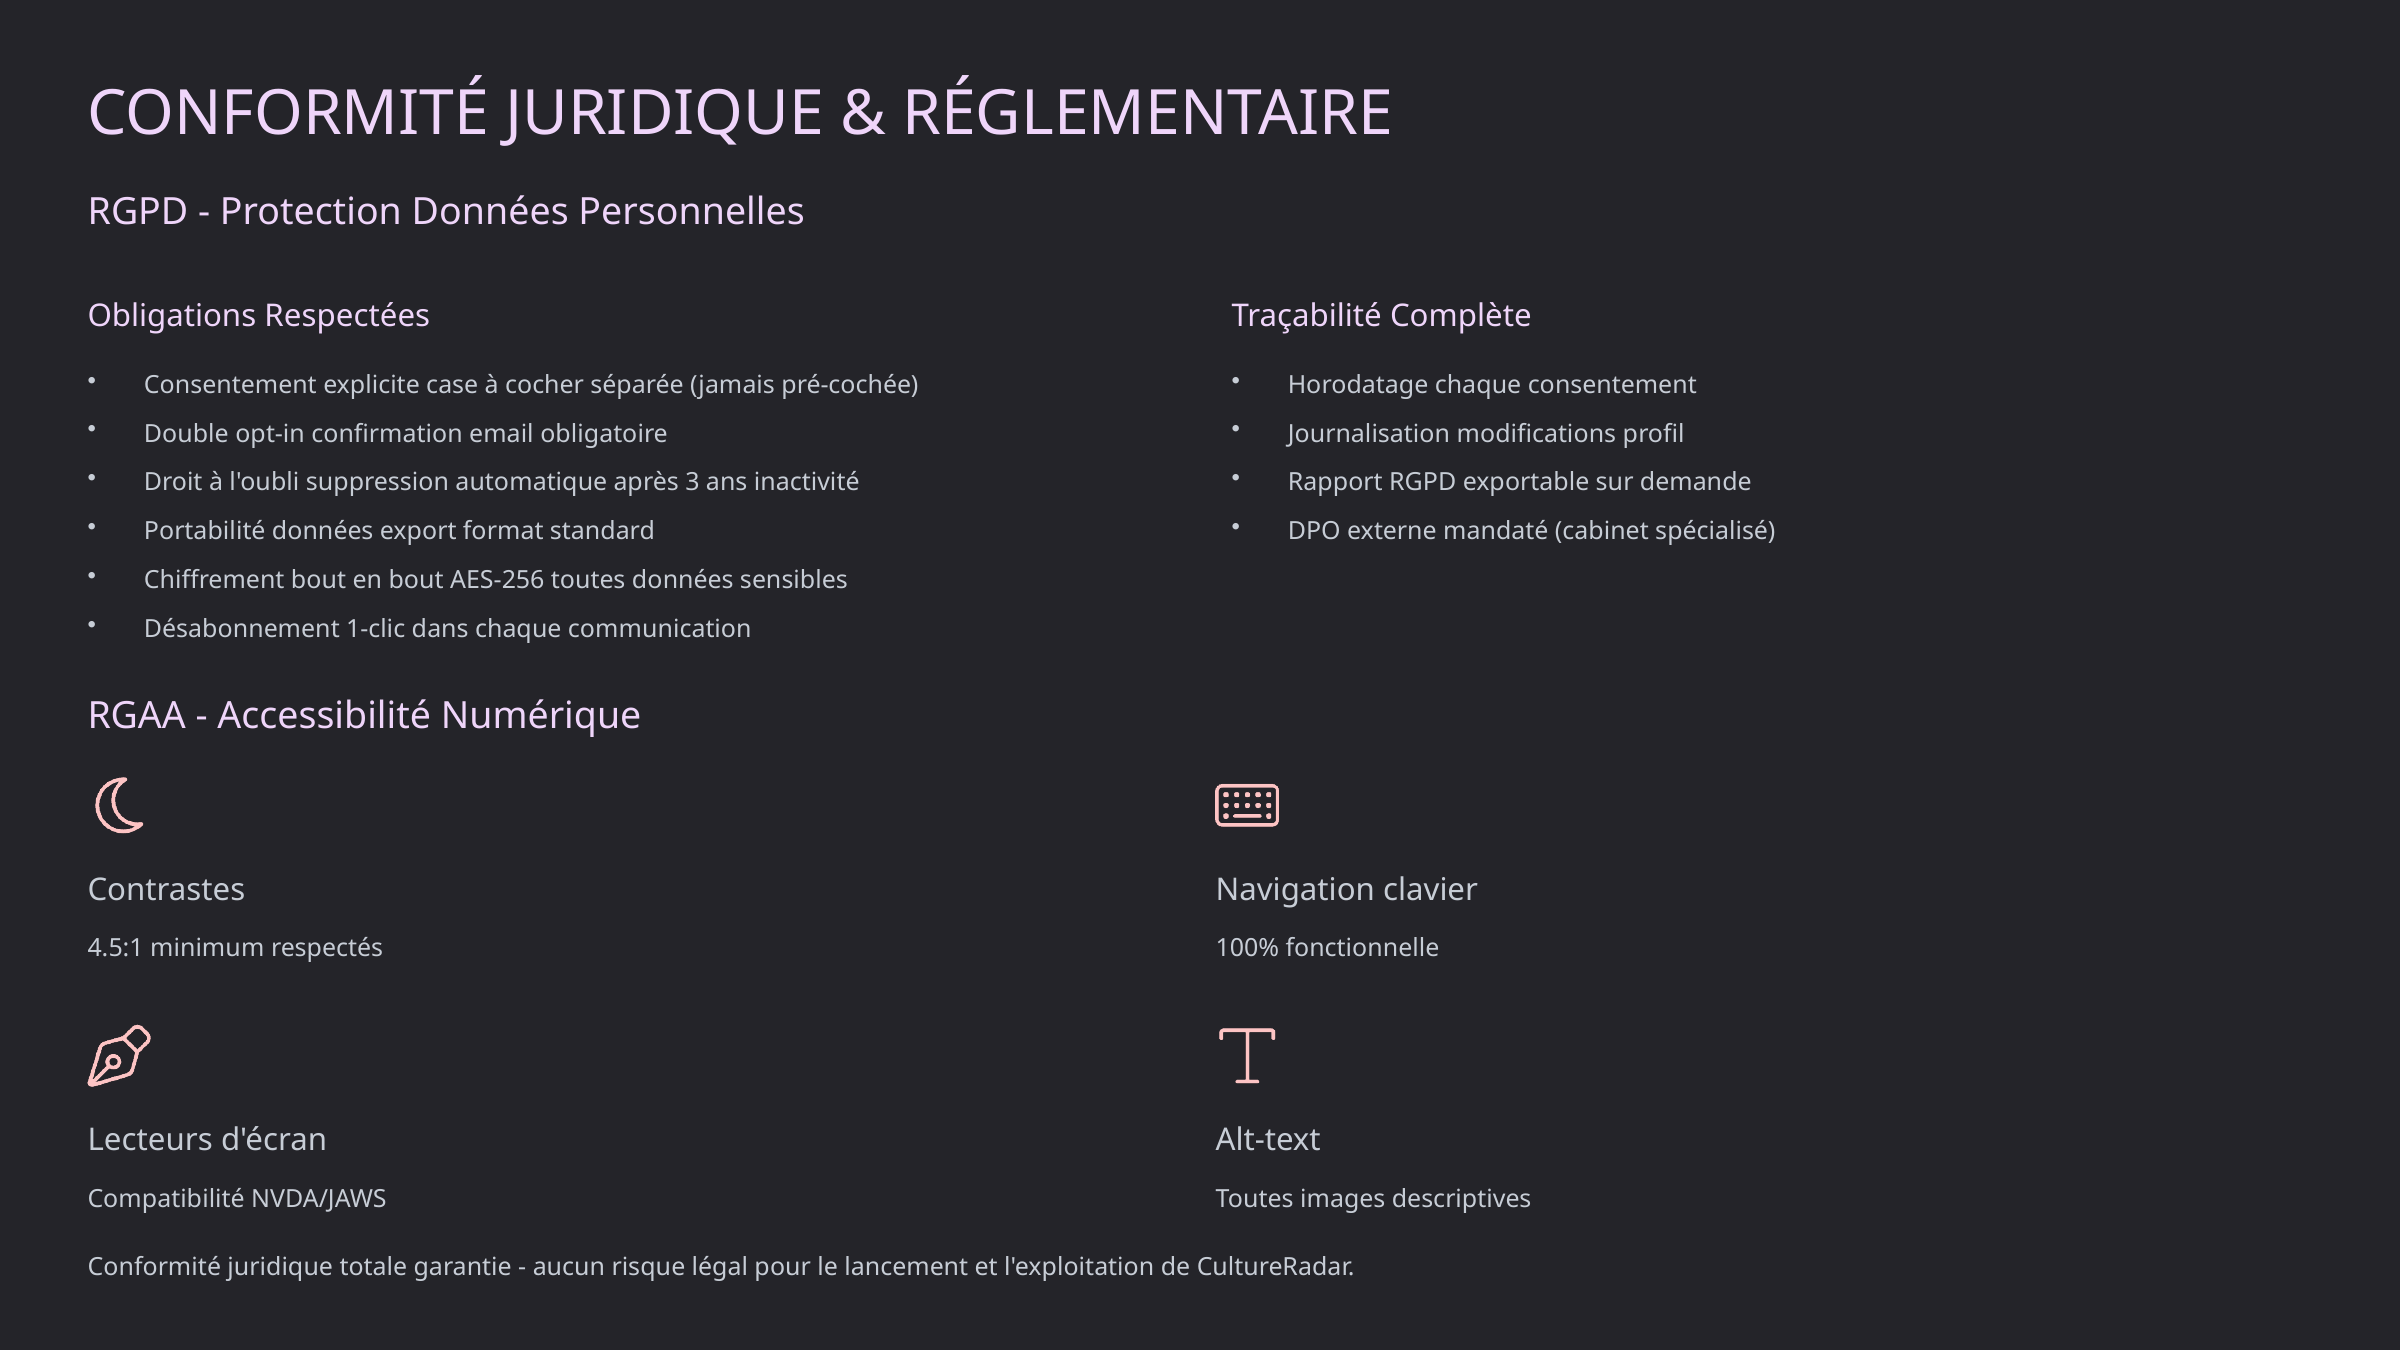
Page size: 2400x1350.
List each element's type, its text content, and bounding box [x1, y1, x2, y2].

text_box Horodatage chaque consentement [1231, 358, 2314, 399]
picture [1215, 1024, 1279, 1087]
text_box Alt-text [1215, 1118, 1529, 1158]
picture [87, 1024, 151, 1087]
text_box CONFORMITÉ JURIDIQUE & RÉGLEMENTAIRE [87, 69, 1439, 148]
text_box 4.5:1 minimum respectés [87, 921, 1185, 962]
text_box Double opt-in confirmation email obligatoire [87, 407, 1170, 448]
text_box Désabonnement 1-clic dans chaque communication [87, 602, 1170, 643]
text_box Droit à l'oubli suppression automatique après 3 ans inactivité [87, 456, 1170, 497]
text_box Chiffrement bout en bout AES-256 toutes données sensibles [87, 553, 1170, 594]
text_box RGPD - Protection Données Personnelles [87, 185, 810, 232]
picture [1215, 773, 1279, 837]
text_box Portabilité données export format standard [87, 505, 1170, 546]
text_box Journalisation modifications profil [1231, 407, 2314, 448]
text_box Lecteurs d'écran [87, 1118, 401, 1158]
text_box DPO externe mandaté (cabinet spécialisé) [1231, 505, 2314, 546]
text_box Compatibilité NVDA/JAWS [87, 1172, 1185, 1213]
text_box Rapport RGPD exportable sur demande [1231, 456, 2314, 497]
text_box Conformité juridique totale garantie - aucun risque légal pour le lancement et l'exploitation de CultureRadar. [87, 1240, 2313, 1281]
text_box Navigation clavier [1215, 867, 1529, 907]
text_box Obligations Respectées [87, 294, 431, 334]
text_box Traçabilité Complète [1231, 294, 1545, 334]
text_box Consentement explicite case à cocher séparée (jamais pré-cochée) [87, 358, 1170, 399]
text_box 100% fonctionnelle [1215, 921, 2313, 962]
text_box Contrastes [87, 867, 401, 907]
text_box Toutes images descriptives [1215, 1172, 2313, 1213]
text_box RGAA - Accessibilité Numérique [87, 689, 653, 737]
picture [87, 773, 151, 837]
